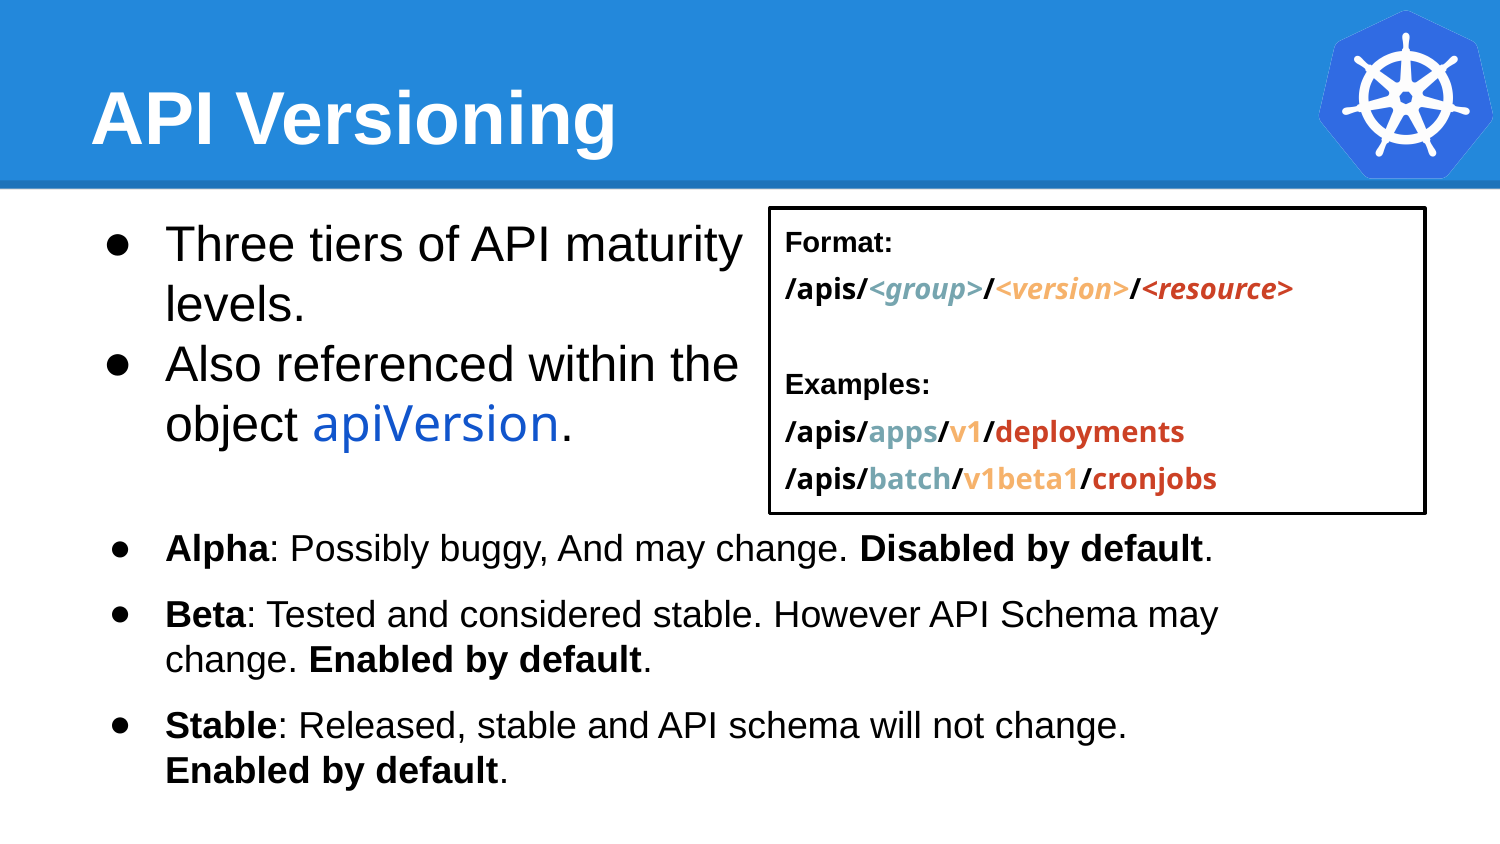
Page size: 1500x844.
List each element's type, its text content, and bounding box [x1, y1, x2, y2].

list Format: /apis/<group>/<version>/<resource> Examples: /apis/apps/v1/deployments /apis/batch/v1beta1/cronjobs [769, 207, 1425, 514]
picture [1318, 7, 1494, 182]
title API Versioning [75, 33, 1425, 175]
list Three tiers of API maturity levels. Also referenced within the object apiVersion. Alpha: Possibly buggy, And may change. Disabled by default. Beta: Tested and considered stable. However API Schema may change. Enabled by default. Stable: Released, stable and API schema will not change. Enabled by default. [75, 196, 1425, 808]
